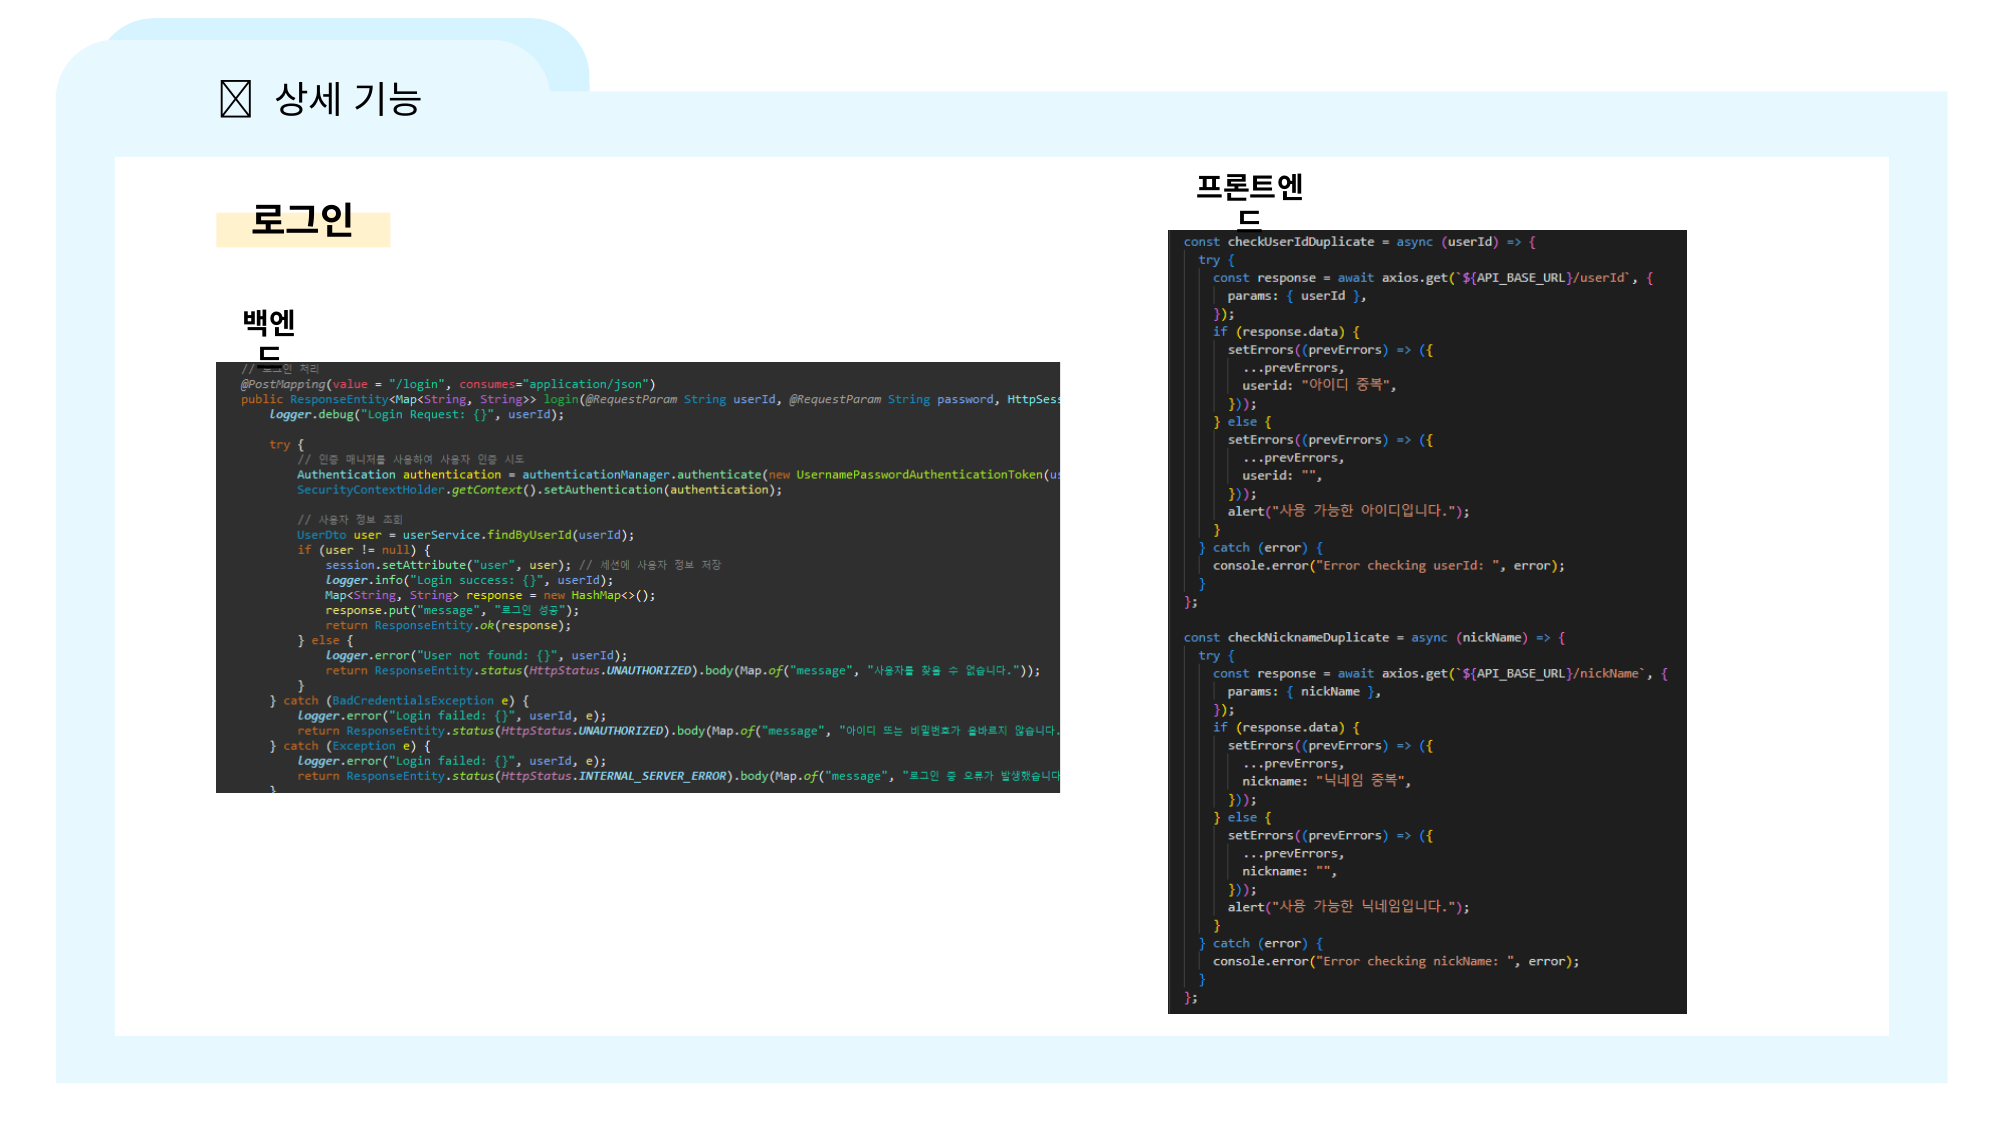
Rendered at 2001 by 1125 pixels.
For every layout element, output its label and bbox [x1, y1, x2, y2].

text_box [55, 18, 1948, 1084]
picture [216, 362, 1061, 793]
text_box [216, 177, 391, 261]
picture [1168, 230, 1687, 1015]
